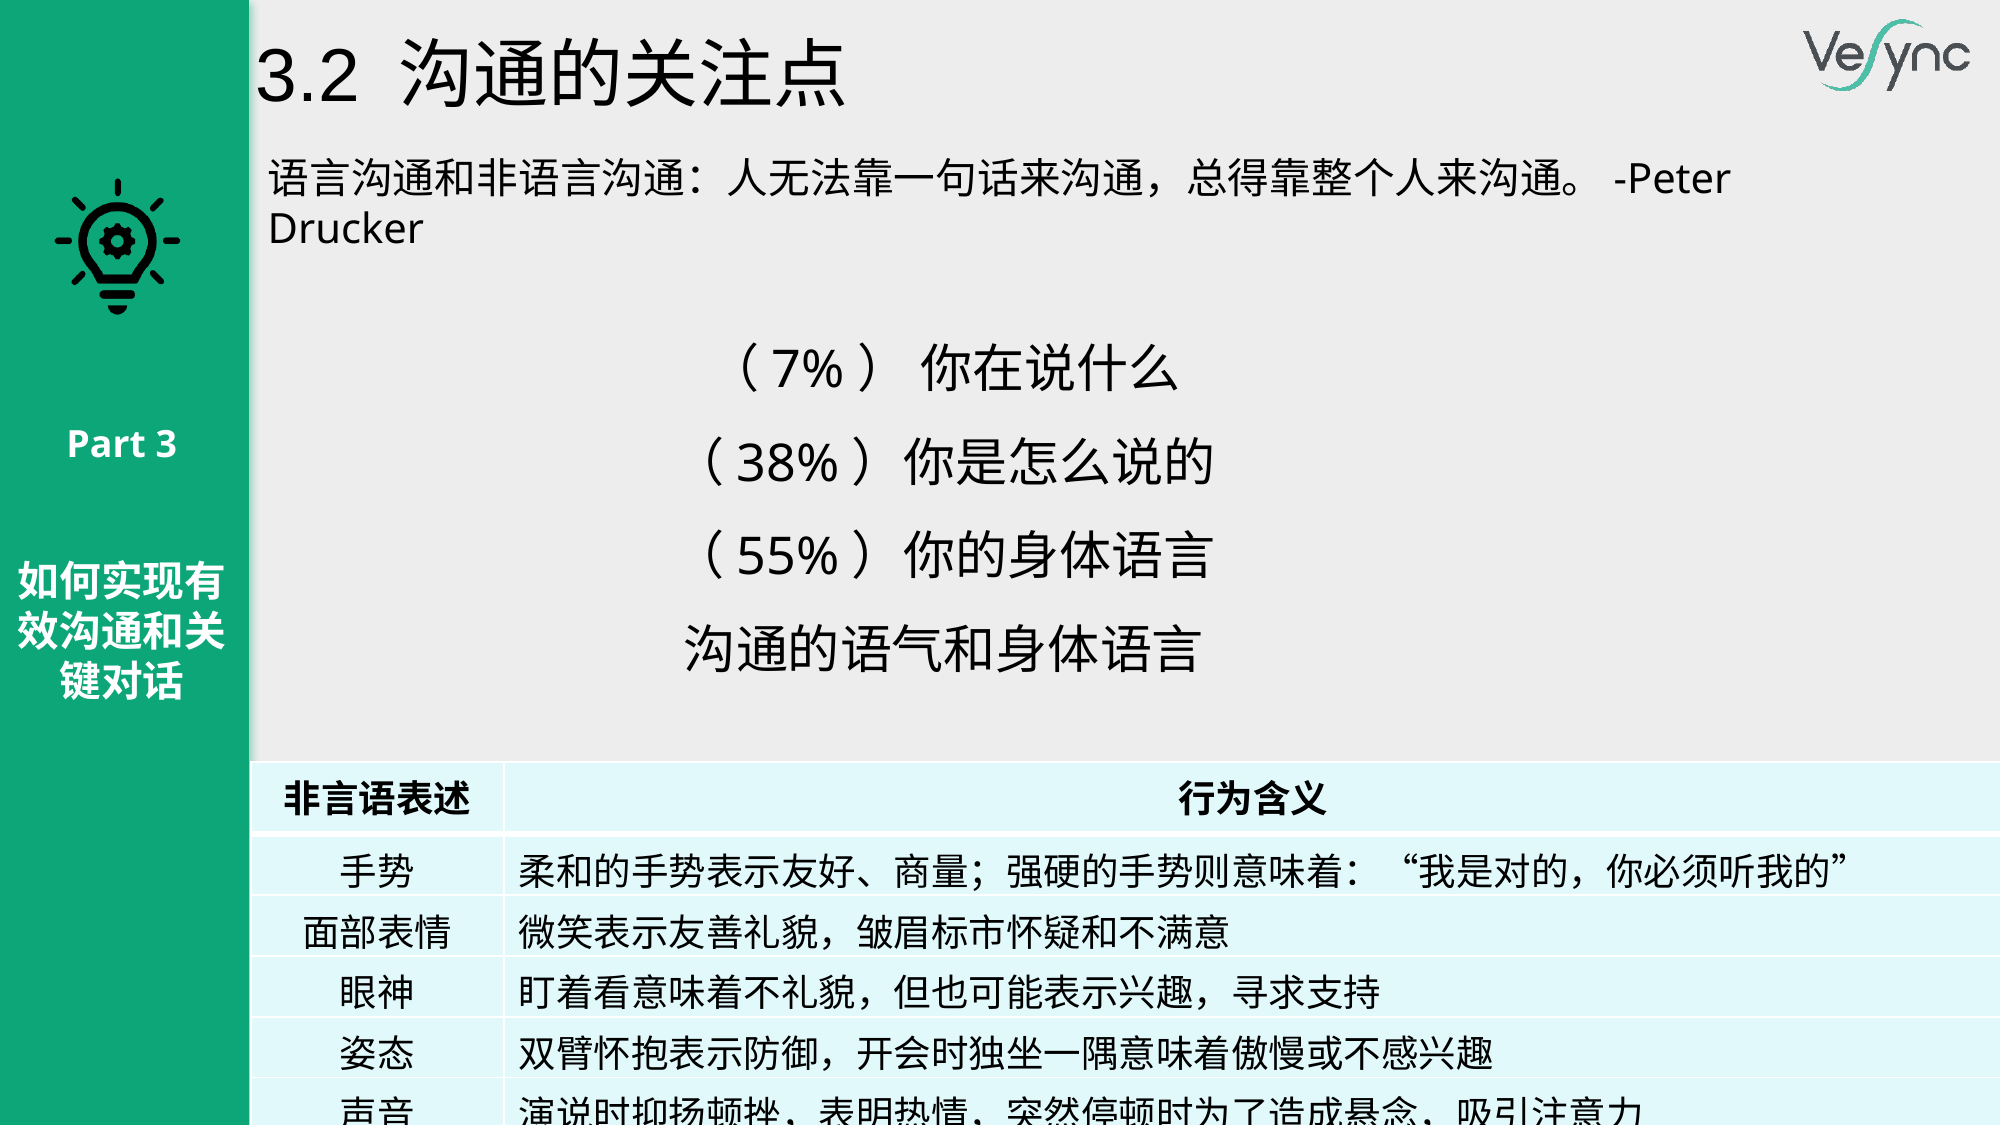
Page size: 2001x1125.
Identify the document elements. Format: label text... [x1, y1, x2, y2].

table_cell 演说时抑扬顿挫，表明热情，突然停顿时为了造成悬念，吸引注意力 [505, 1078, 2000, 1125]
table_cell 手势 [252, 837, 503, 894]
text_box Part 3 如何实现有效沟通和关键对话 [0, 0, 250, 1125]
picture [1803, 19, 1970, 91]
table_cell 眼神 [252, 957, 503, 1016]
table_cell 微笑表示友善礼貌，皱眉标市怀疑和不满意 [505, 896, 2000, 955]
table_cell 双臂怀抱表示防御，开会时独坐一隅意味着傲慢或不感兴趣 [505, 1018, 2000, 1077]
text_box （7%） 你在说什么 （38%）你是怎么说的 （55%）你的身体语言 沟通的语气和身体语言 [439, 296, 1449, 687]
table_header 非言语表述 [252, 763, 503, 831]
picture [43, 172, 194, 323]
table_cell 盯着看意味着不礼貌，但也可能表示兴趣，寻求支持 [505, 957, 2000, 1016]
text_box 语言沟通和非语言沟通：人无法靠一句话来沟通，总得靠整个人来沟通。-Peter Drucker [252, 144, 1907, 260]
table_cell 柔和的手势表示友好、商量；强硬的手势则意味着：“我是对的，你必须听我的” [505, 837, 2000, 894]
text_box 3.2 沟通的关注点 [220, 19, 1449, 124]
table_cell 姿态 [252, 1018, 503, 1077]
table_cell 声音 [252, 1078, 503, 1125]
table_header 行为含义 [505, 763, 2000, 831]
table_cell 面部表情 [252, 896, 503, 955]
